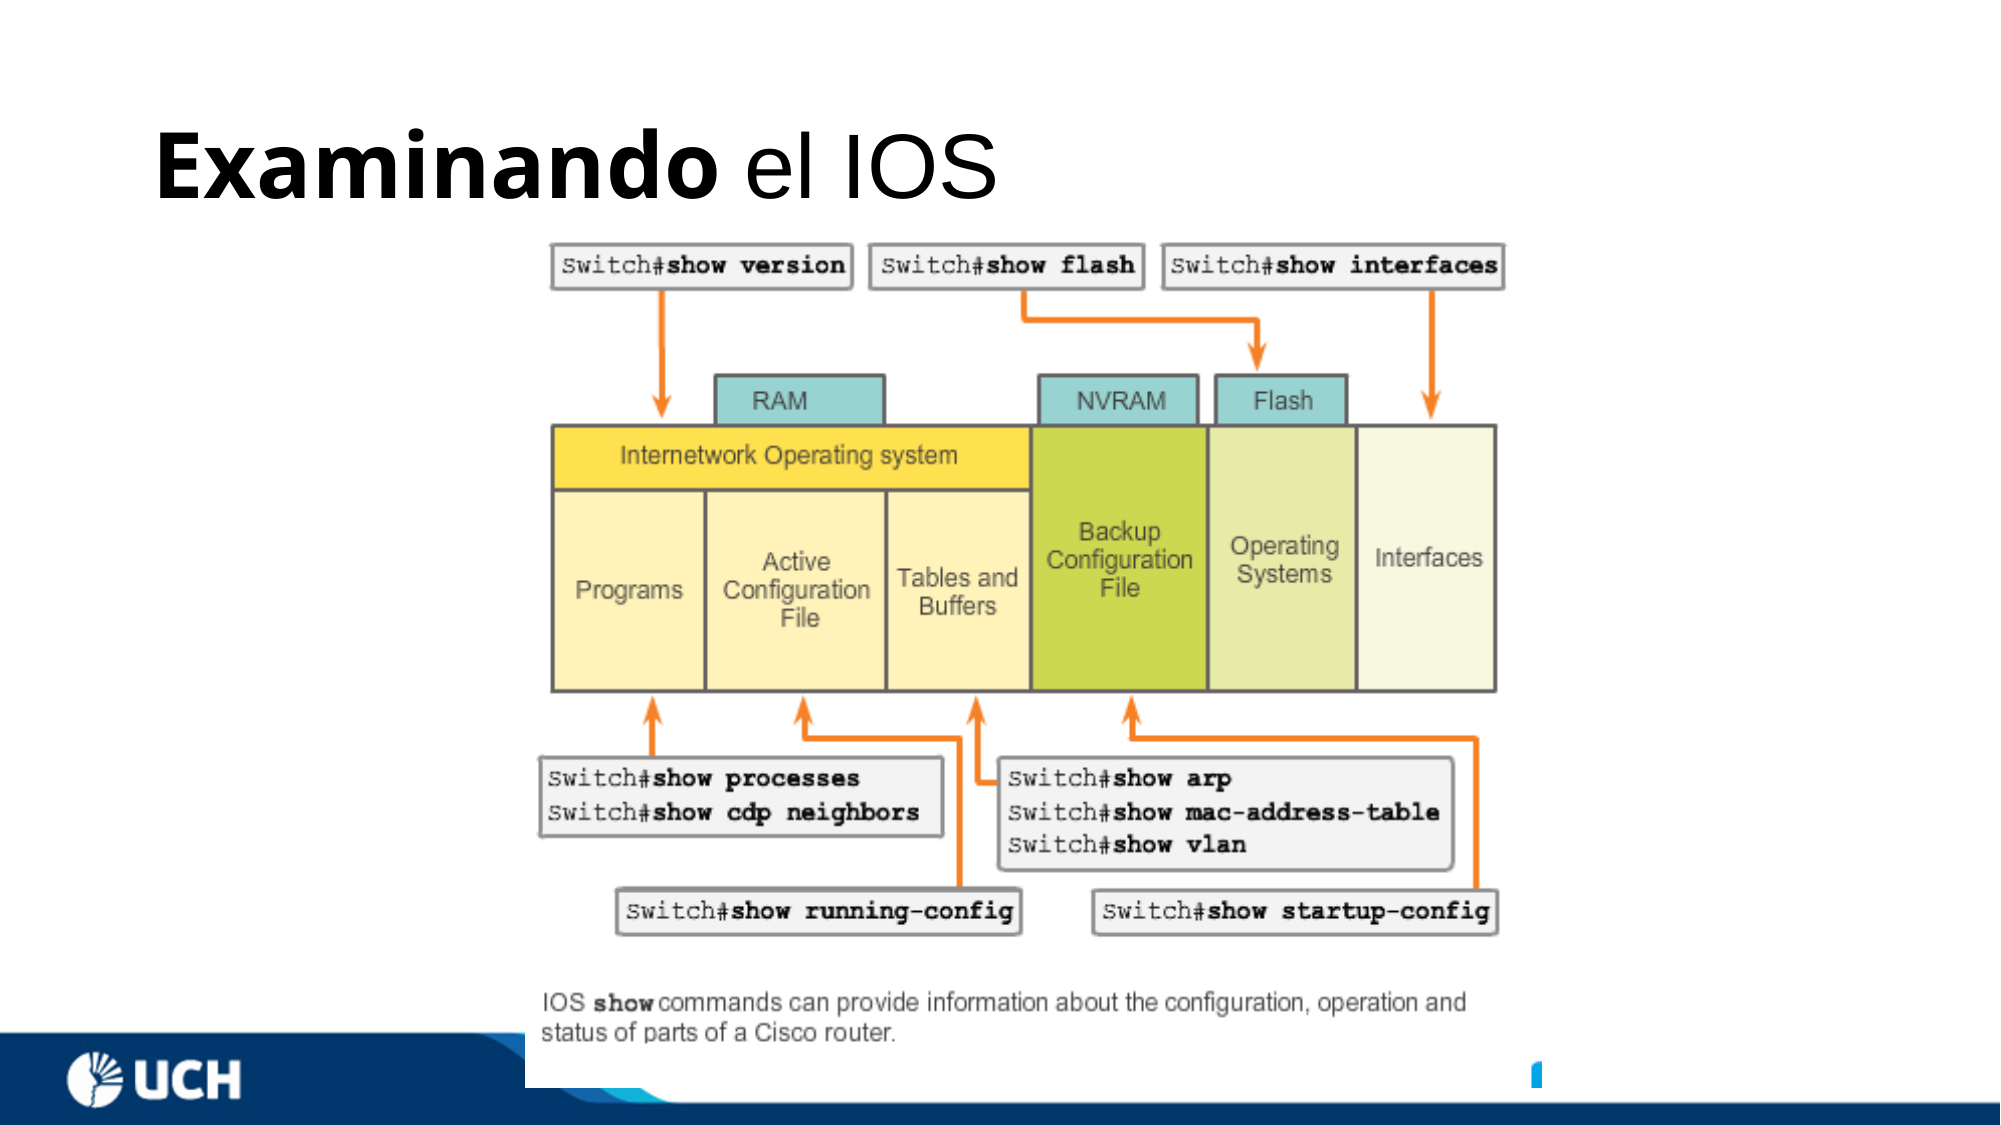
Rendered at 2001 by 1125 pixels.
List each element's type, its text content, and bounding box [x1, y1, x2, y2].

title Examinando el IOS [137, 59, 1863, 278]
picture [0, 219, 2000, 1125]
